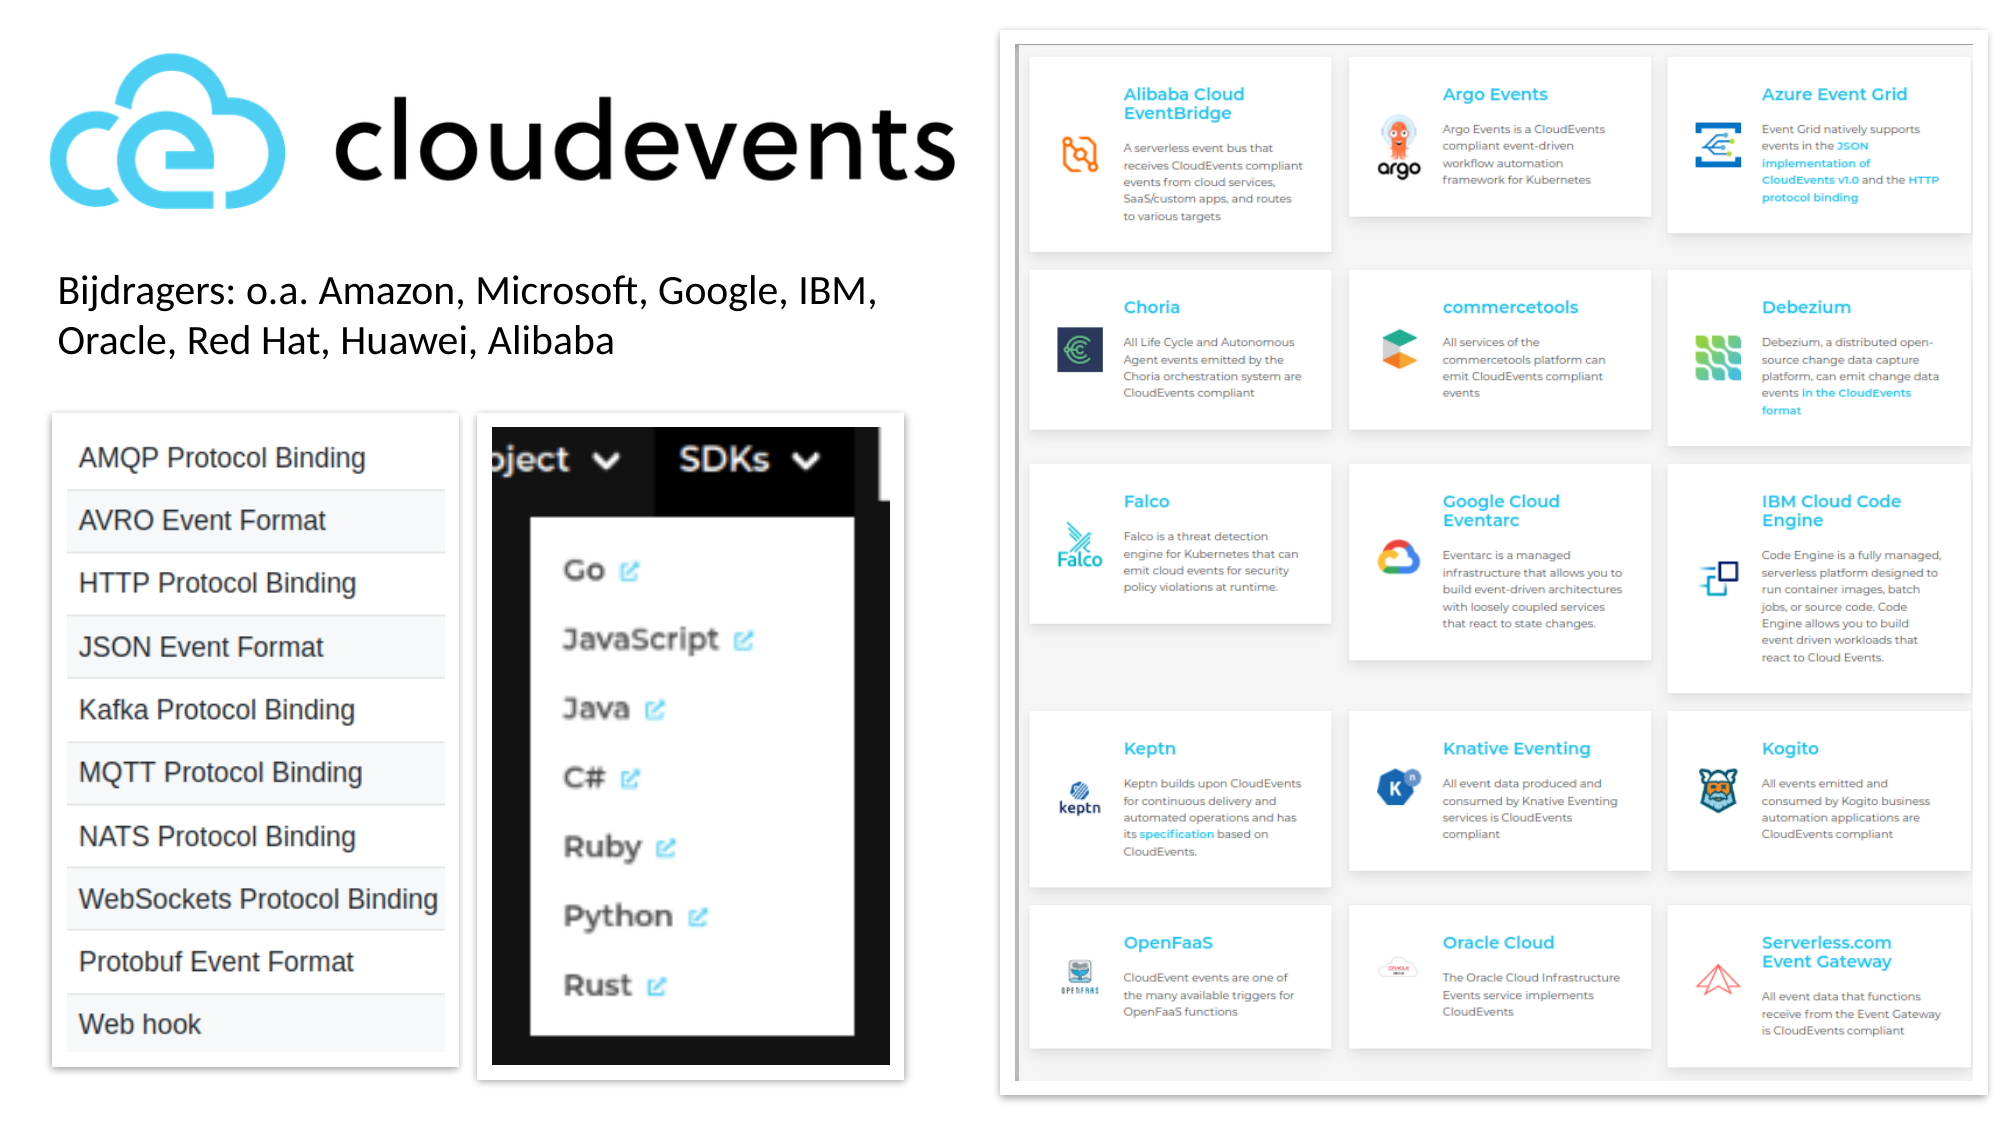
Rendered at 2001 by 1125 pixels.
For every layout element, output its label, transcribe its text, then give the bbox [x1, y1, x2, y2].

picture [1014, 44, 1974, 1081]
text_box Bijdragers: o.a. Amazon, Microsoft, Google, IBM, Oracle, Red Hat, Huawei, Alibaba [42, 255, 982, 371]
picture [66, 427, 445, 1053]
picture [491, 427, 890, 1066]
picture [23, 29, 986, 239]
